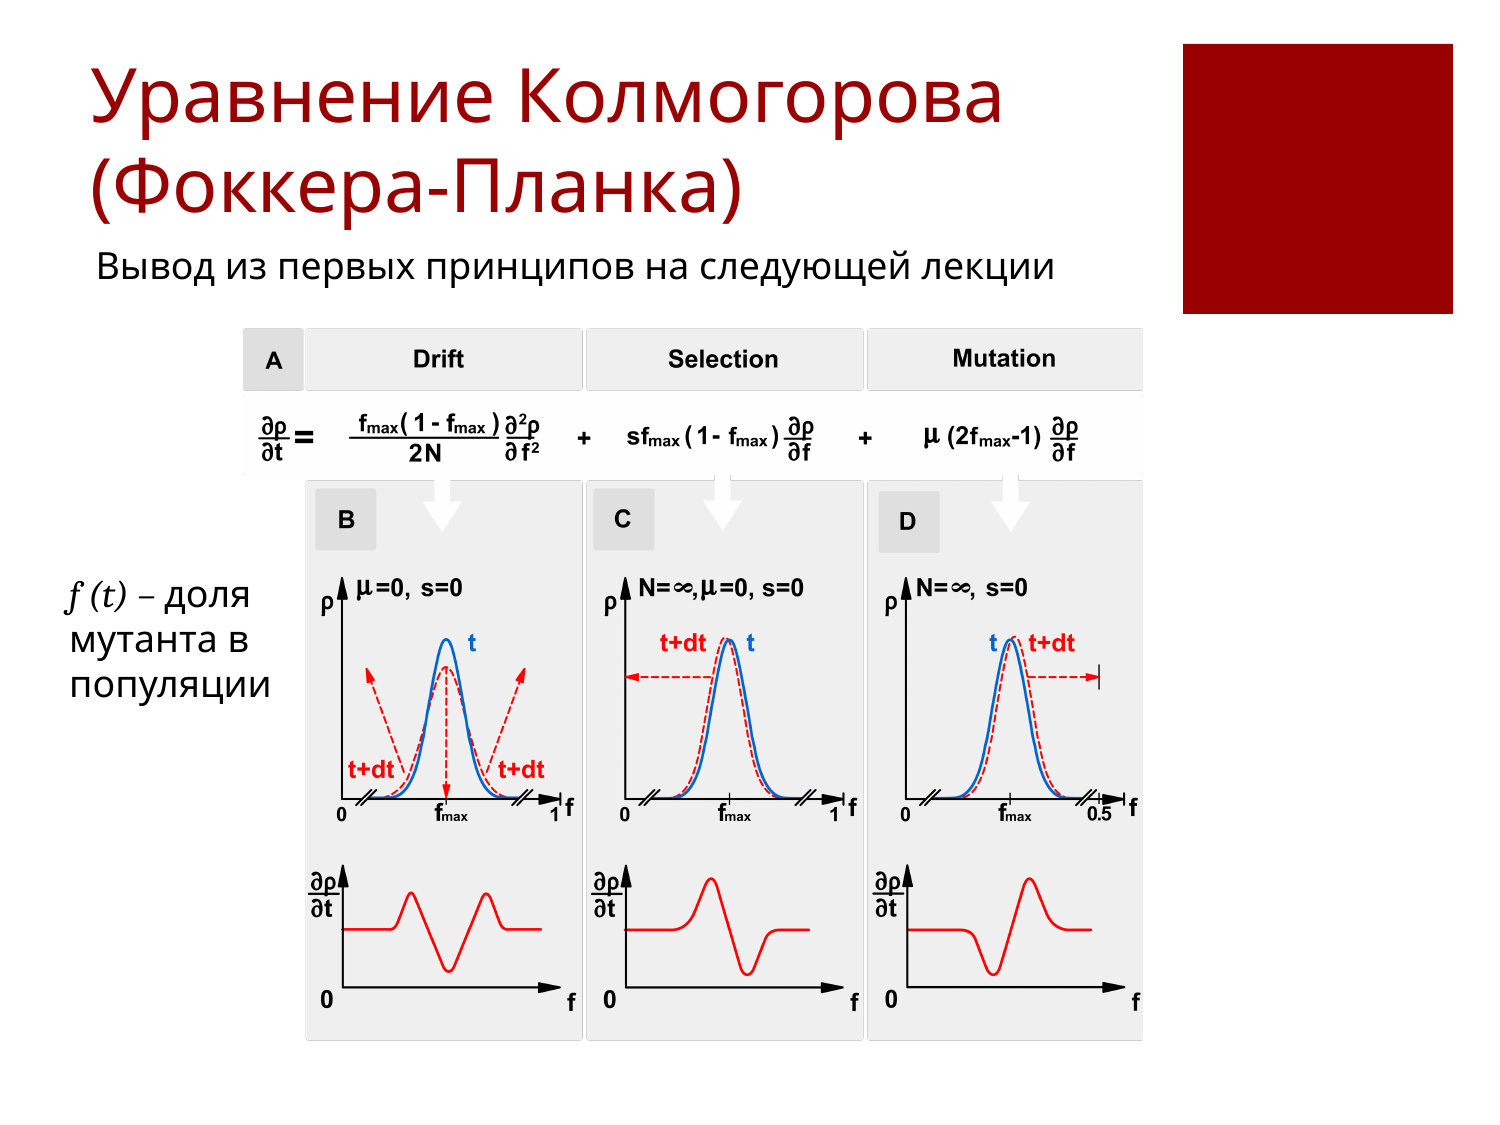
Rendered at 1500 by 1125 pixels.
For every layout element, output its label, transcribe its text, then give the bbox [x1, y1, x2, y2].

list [243, 327, 1144, 1042]
text_box Вывод из первых принципов на следующей лекции [80, 235, 1072, 295]
title Уравнение Колмогорова (Фоккера-Планка) [75, 47, 1143, 236]
text_box f (t) – доля мутанта в популяции [54, 562, 243, 713]
